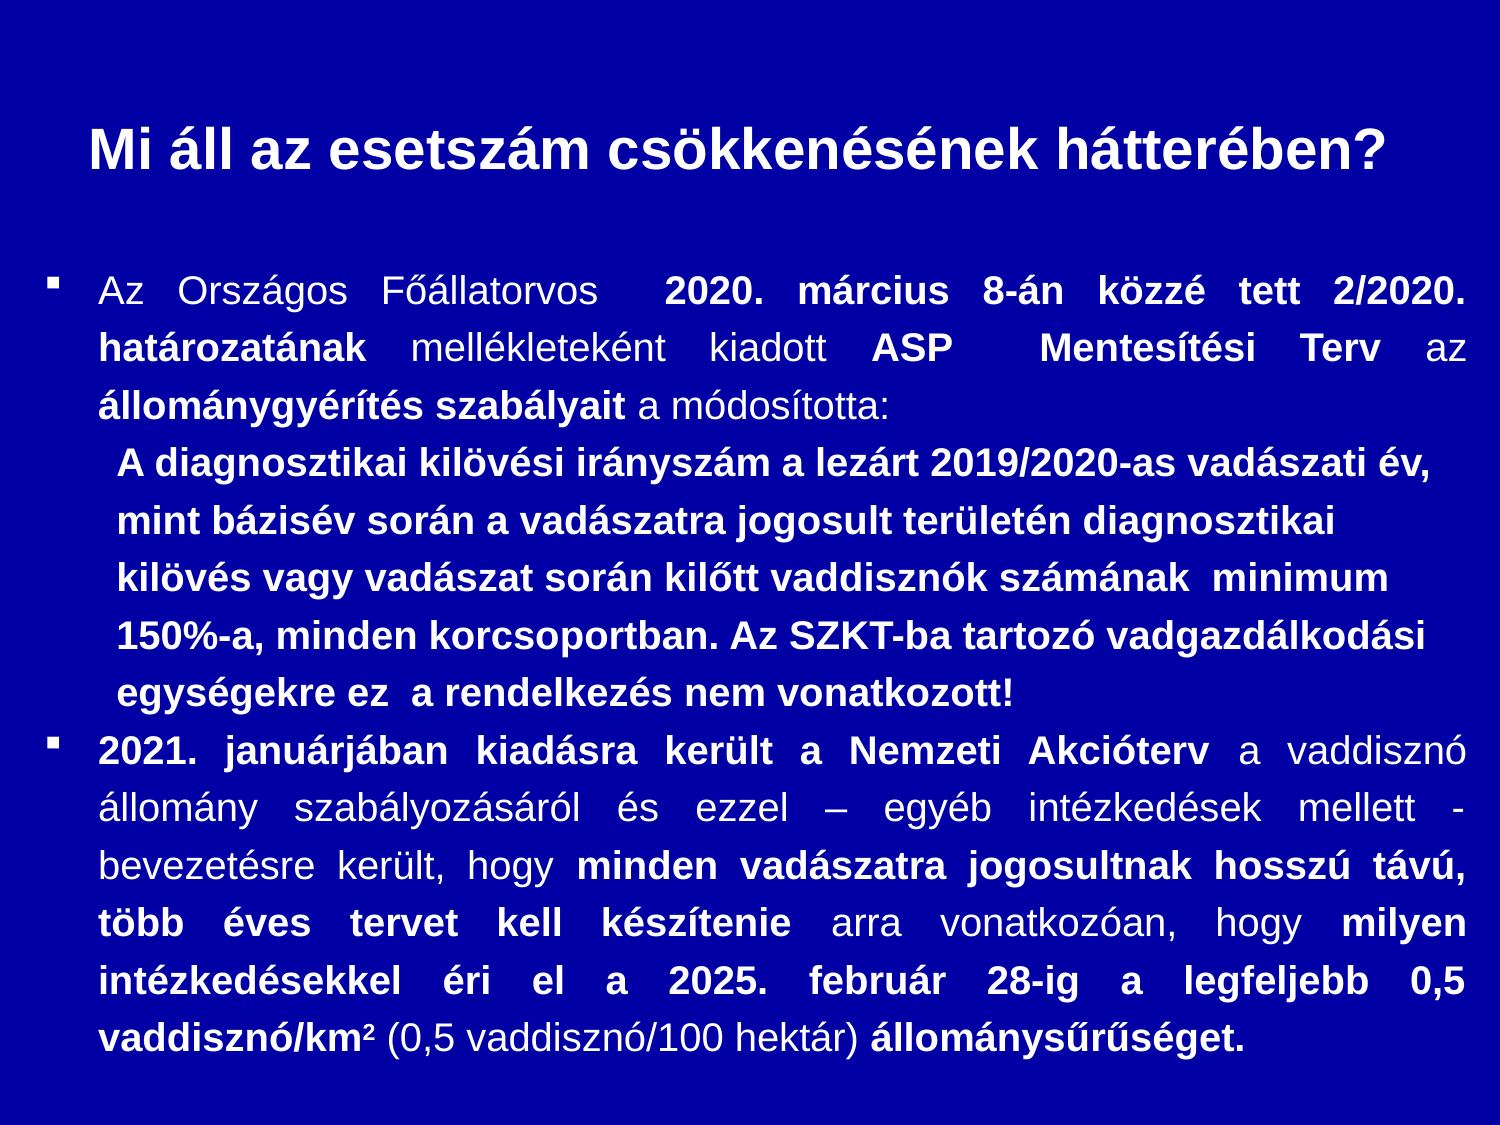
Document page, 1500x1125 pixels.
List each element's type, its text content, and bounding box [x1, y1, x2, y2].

list Az Országos Főállatorvos 2020. március 8-án közzé tett 2/2020. határozatának mellékleteként kiadott ASP Mentesítési Terv az állománygyérítés szabályait a módosította: A diagnosztikai kilövési irányszám a lezárt 2019/2020-as vadászati év, mint bázisév során a vadászatra jogosult területén diagnosztikai kilövés vagy vadászat során kilőtt vaddisznók számának minimum 150%-a, minden korcsoportban. Az SZKT-ba tartozó vadgazdálkodási egységekre ez a rendelkezés nem vonatkozott! 2021. januárjában kiadásra került a Nemzeti Akcióterv a vaddisznó állomány szabályozásáról és ezzel – egyéb intézkedések mellett - bevezetésre került, hogy minden vadászatra jogosultnak hosszú távú, több éves tervet kell készítenie arra vonatkozóan, hogy milyen intézkedésekkel éri el a 2025. február 28-ig a legfeljebb 0,5 vaddisznó/km2 (0,5 vaddisznó/100 hektár) állománysűrűséget. [29, 202, 1483, 1106]
title Mi áll az esetszám csökkenésének hátterében? [49, 37, 1446, 202]
